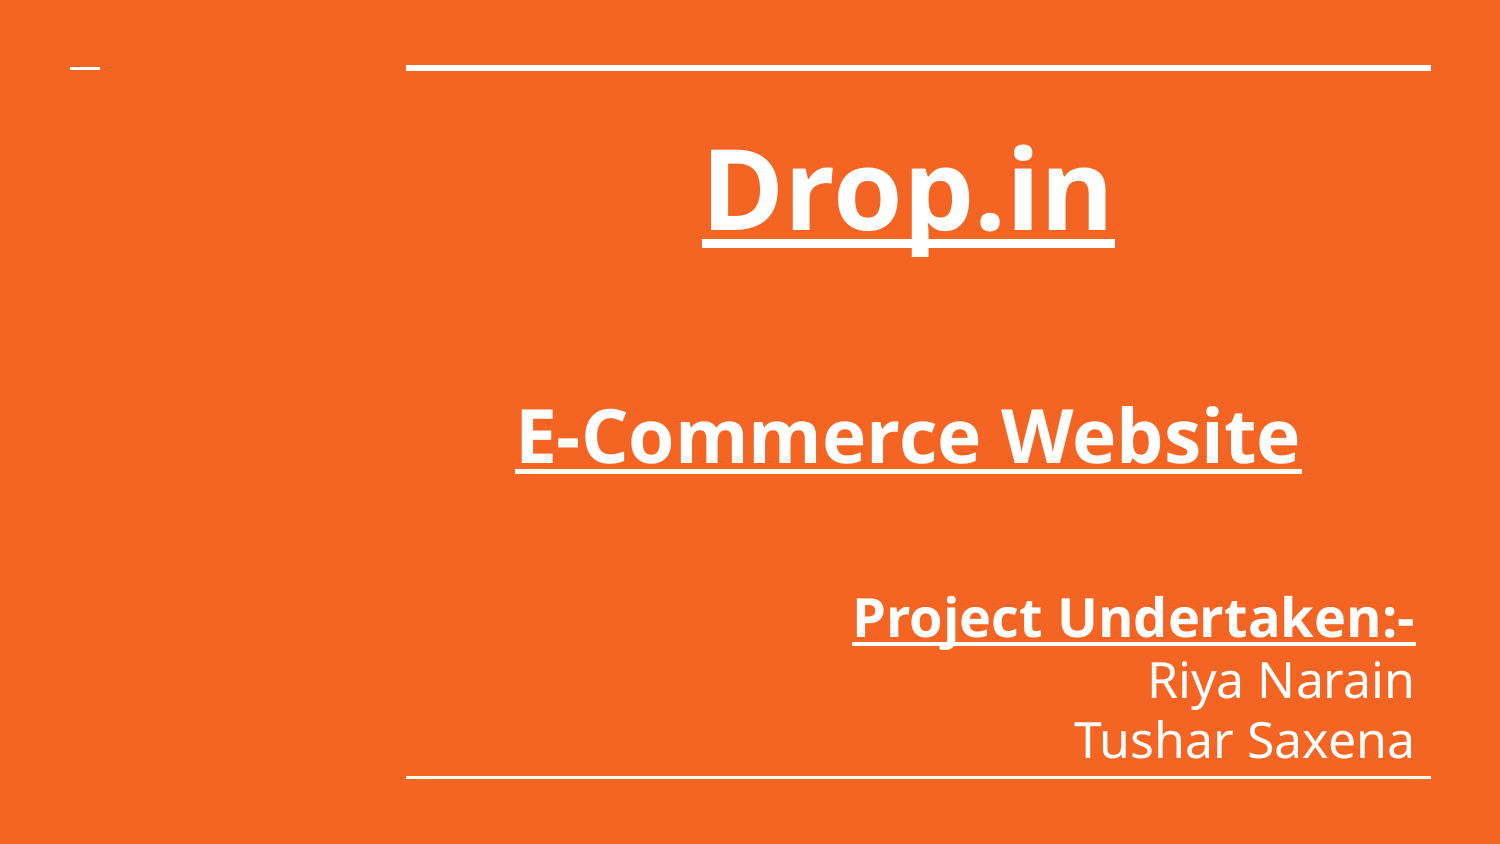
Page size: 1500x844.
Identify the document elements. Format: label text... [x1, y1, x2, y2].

subtitle Project Undertaken:- Riya Narain Tushar Saxena [322, 531, 1431, 844]
title Drop.in E-Commerce Website [389, 103, 1428, 357]
